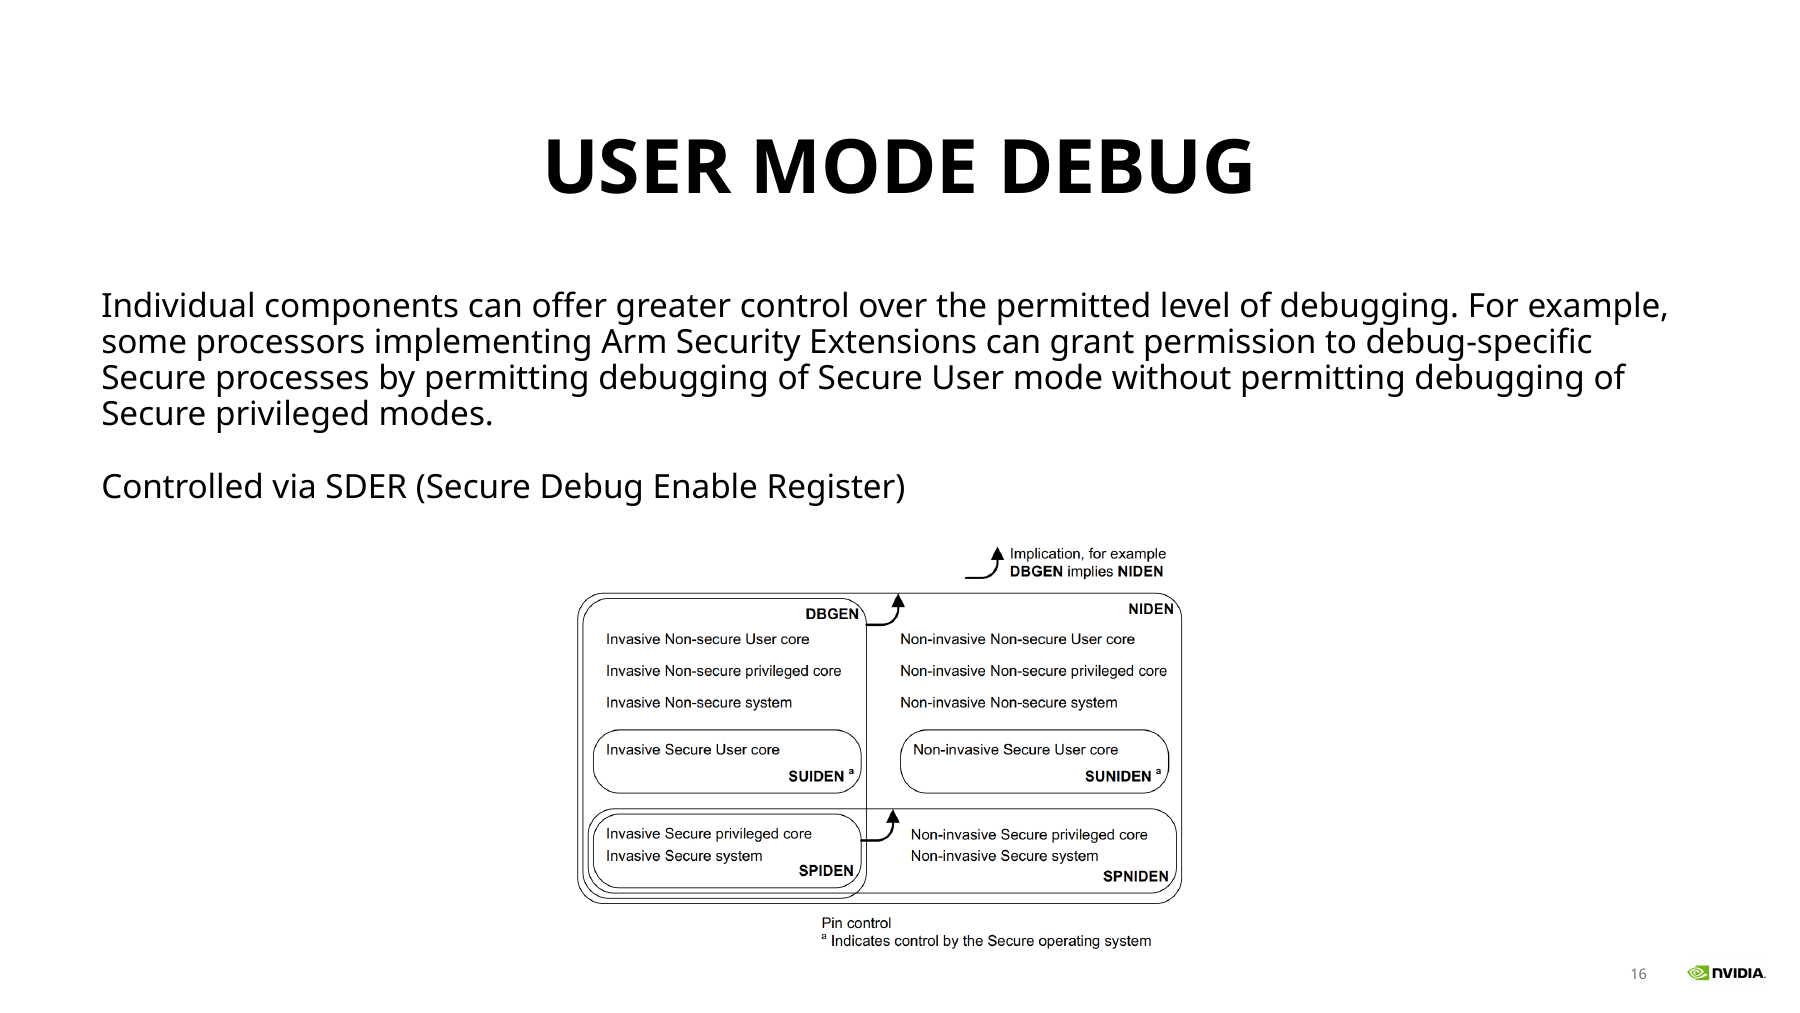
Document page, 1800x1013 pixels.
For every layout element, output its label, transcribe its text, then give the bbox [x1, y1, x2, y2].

picture [566, 520, 1198, 956]
picture [1687, 953, 1766, 993]
title USER MODE DEBUG [81, 120, 1719, 218]
list Individual components can offer greater control over the permitted level of debugging. For example, some processors implementing Arm Security Extensions can grant permission to debug-specific Secure processes by permitting debugging of Secure User mode without permitting debugging of Secure privileged modes. Controlled via SDER (Secure Debug Enable Register) [86, 281, 1719, 892]
